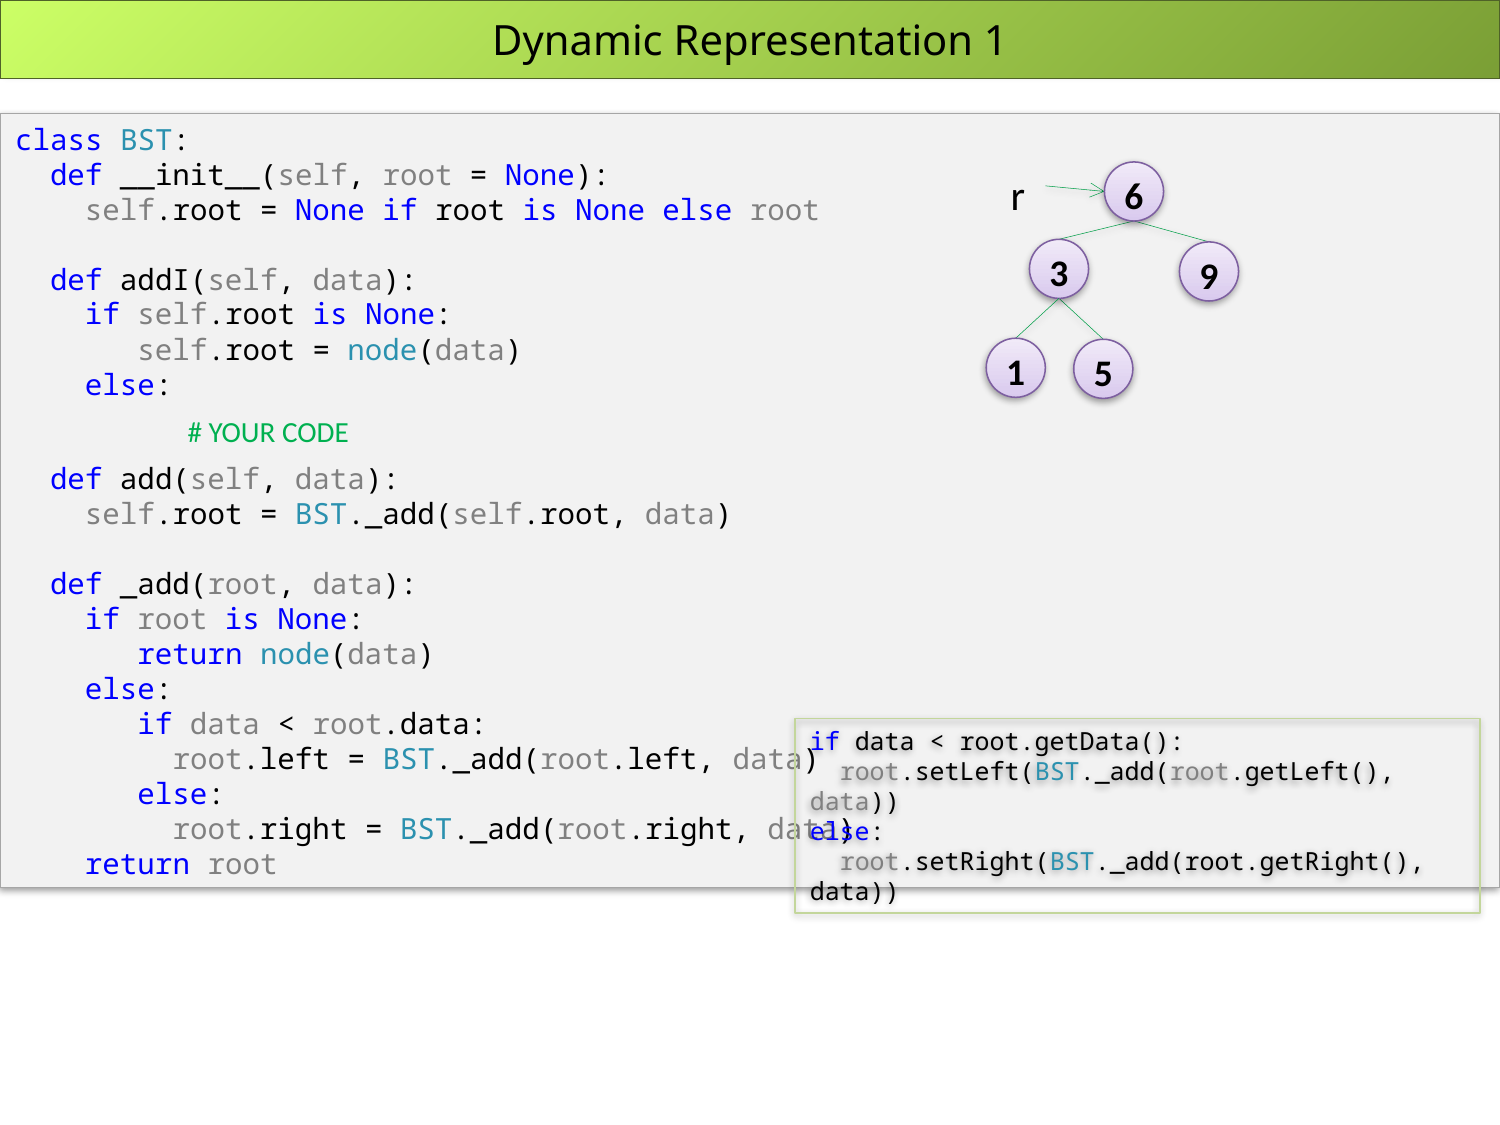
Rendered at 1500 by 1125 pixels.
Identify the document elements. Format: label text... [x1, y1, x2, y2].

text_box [985, 160, 1239, 399]
text_box if data < root.getData(): root.setLeft(BST._add(root.getLeft(), data)) else: root.setRight(BST._add(root.getRight(), data)) [794, 718, 1481, 914]
title Dynamic Representation 1 [0, 0, 1500, 79]
text_box class BST: def __init__(self, root = None): self.root = None if root is None else root def addI(self, data): if self.root is None: self.root = node(data) else: # YOUR CODE def add(self, data): self.root = BST._add(self.root, data) def _add(root, data): if root is None: return node(data) else: if data < root.data: root.left = BST._add(root.left, data) else: root.right = BST._add(root.right, data) return root [0, 113, 1500, 888]
